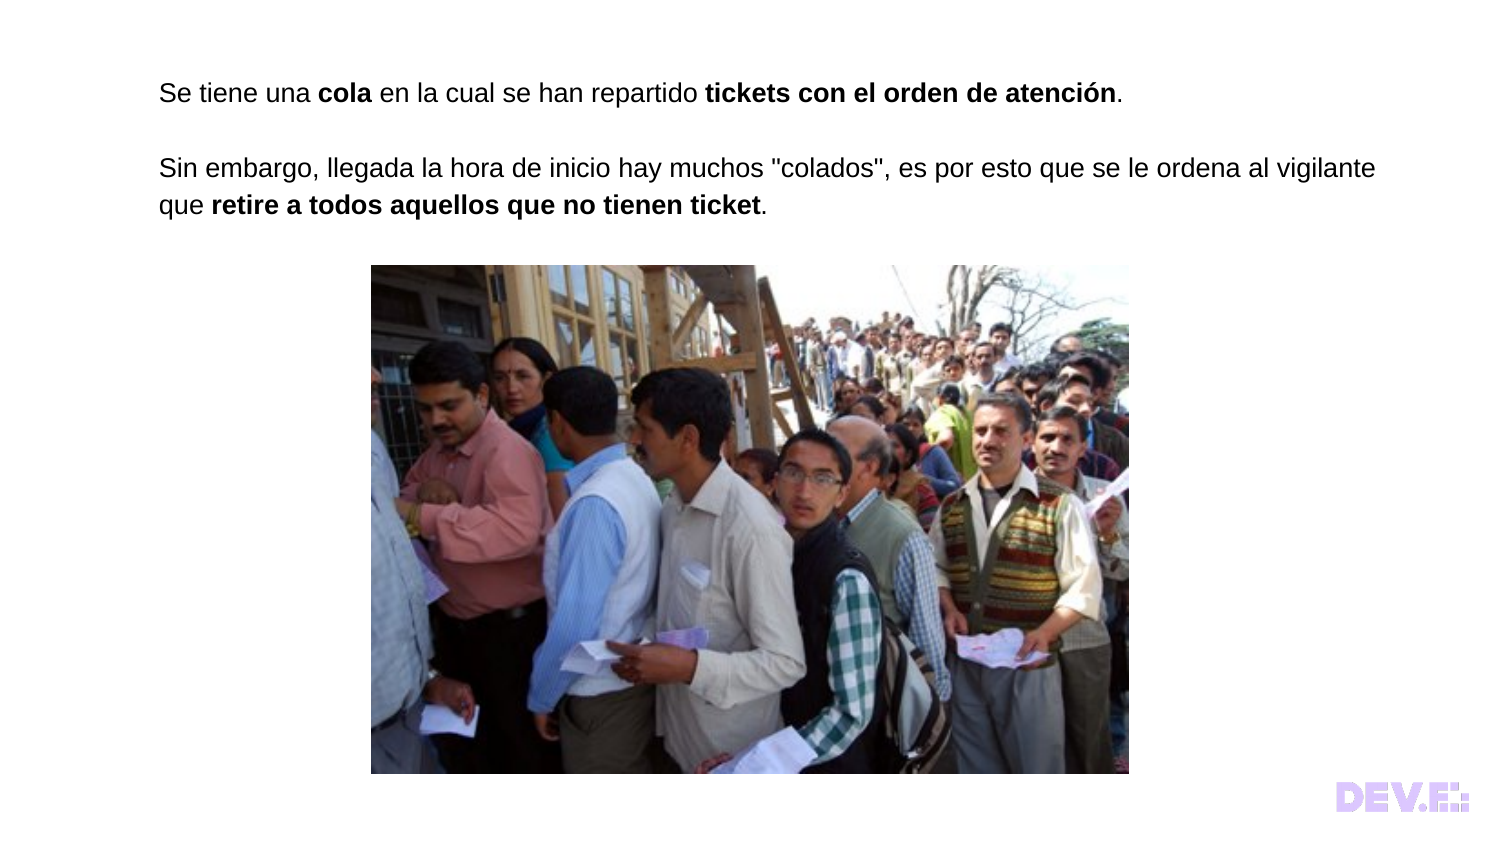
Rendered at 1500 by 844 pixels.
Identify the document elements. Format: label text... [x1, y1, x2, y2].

picture [371, 265, 1129, 774]
text_box Se tiene una cola en la cual se han repartido tickets con el orden de atención. Sin embargo, llegada la hora de inicio hay muchos "colados", es por esto que se le ordena al vigilante que retire a todos aquellos que no tienen ticket. [144, 55, 1405, 584]
picture [1330, 776, 1474, 818]
